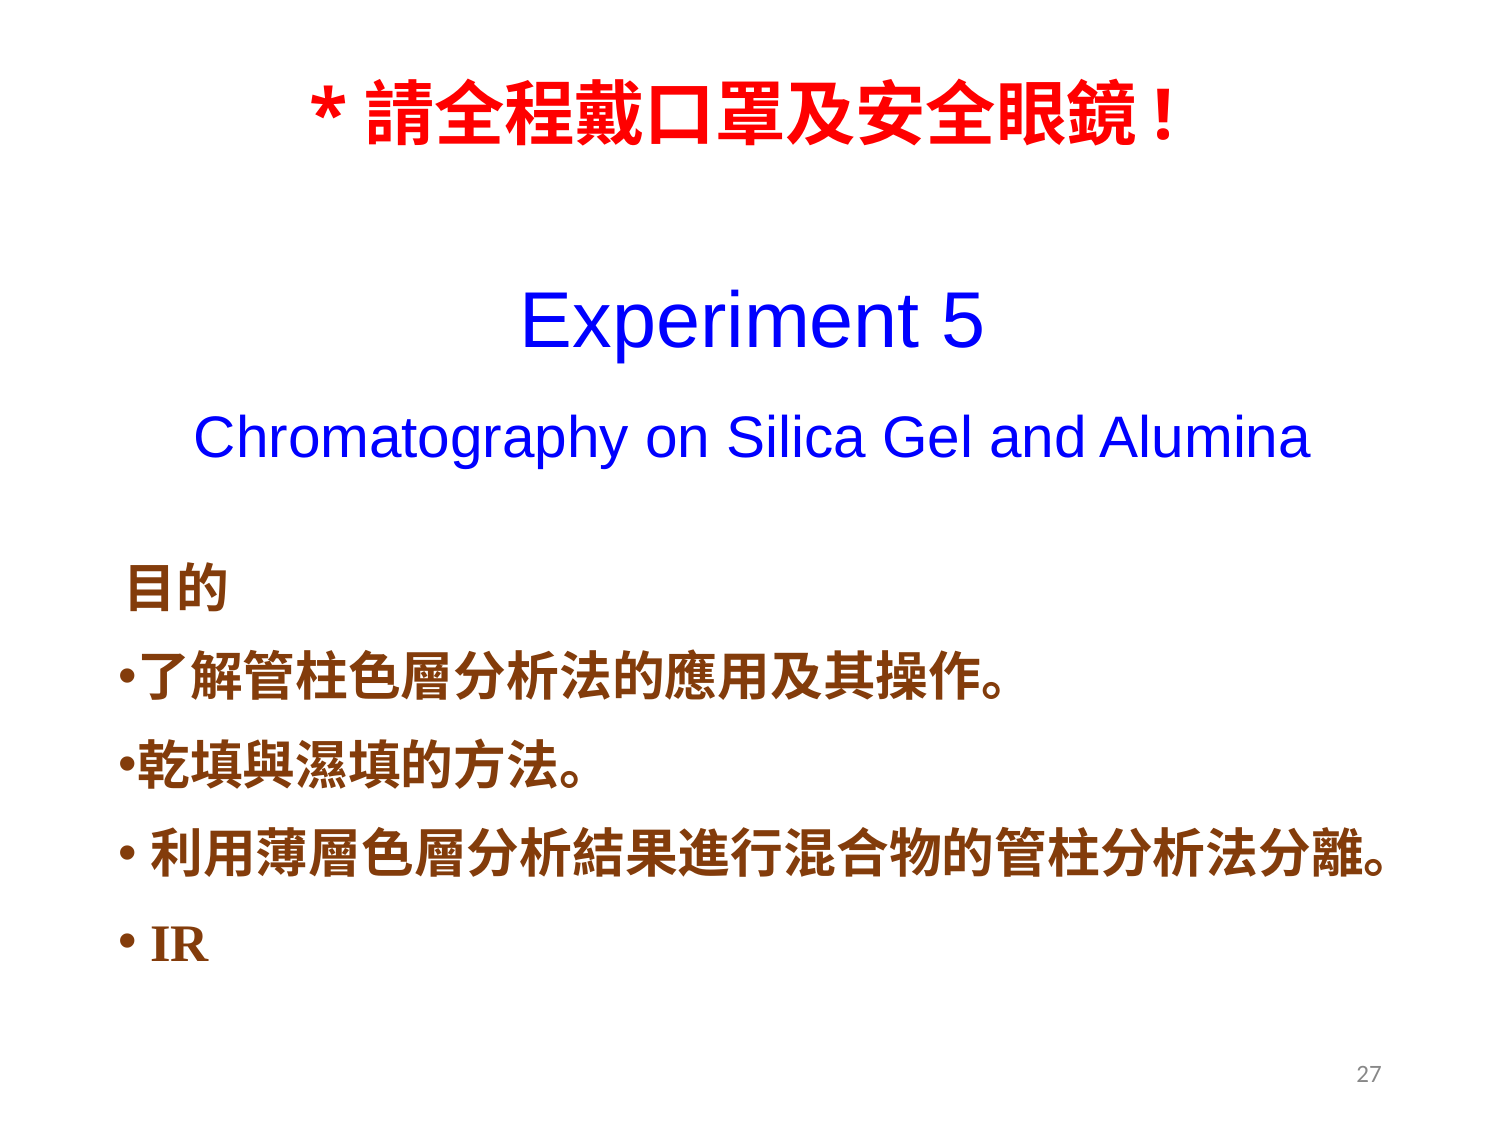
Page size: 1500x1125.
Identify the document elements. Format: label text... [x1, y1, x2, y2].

slide_number ‹#› [1059, 1042, 1397, 1103]
text_box Experiment 5 Chromatography on Silica Gel and Alumina [93, 263, 1412, 475]
text_box *請全程戴口罩及安全眼鏡! [251, 64, 1232, 159]
text_box 目的 了解管柱色層分析法的應用及其操作。 乾填與濕填的方法。 利用薄層色層分析結果進行混合物的管柱分析法分離。 IR [118, 529, 1423, 776]
